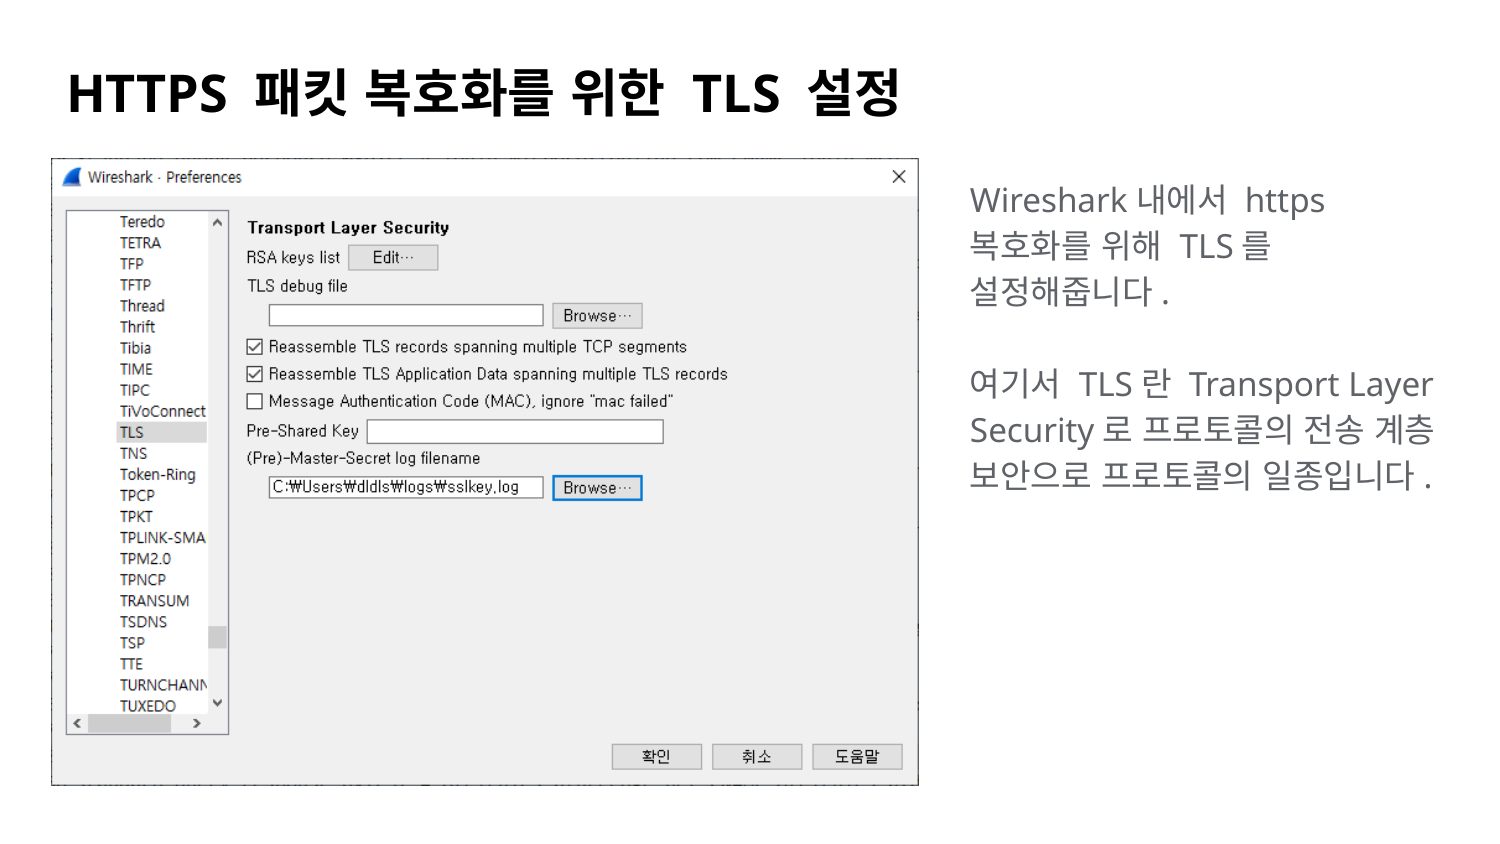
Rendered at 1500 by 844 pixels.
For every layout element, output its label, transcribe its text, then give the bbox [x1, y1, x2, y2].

title HTTPS 패킷 복호화를 위한 TLS 설정 [51, 45, 1432, 169]
picture [50, 158, 919, 787]
list Wireshark내에서 https 복호화를 위해 TLS를 설정해줍니다. 여기서 TLS란 Transport Layer Security로 프로토콜의 전송 계층 보안으로 프로토콜의 일종입니다. [934, 158, 1470, 686]
